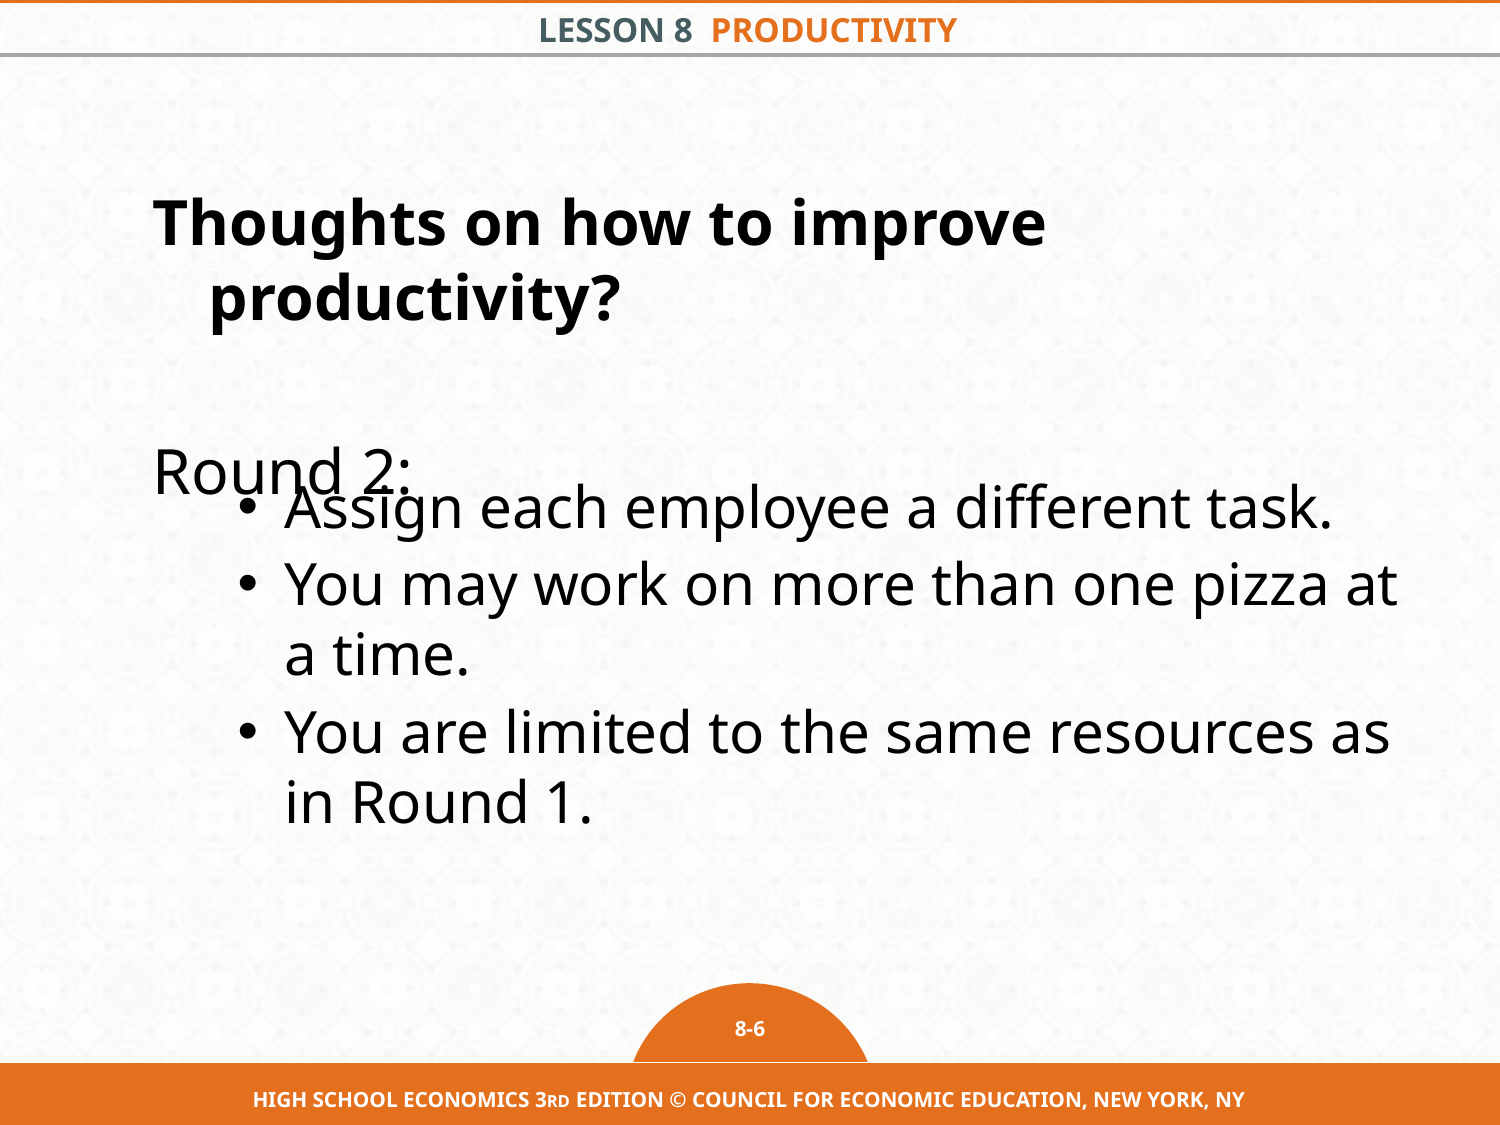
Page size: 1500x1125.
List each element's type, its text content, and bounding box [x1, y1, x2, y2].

picture [0, 3, 1500, 53]
text_box Assign each employee a different task. [137, 462, 1450, 539]
list Thoughts on how to improve productivity? Round 2: [137, 174, 1450, 462]
text_box You are limited to the same resources as in Round 1. [137, 687, 1450, 843]
text_box You may work on more than one pizza at a time. [137, 539, 1450, 687]
picture [0, 57, 1500, 1062]
